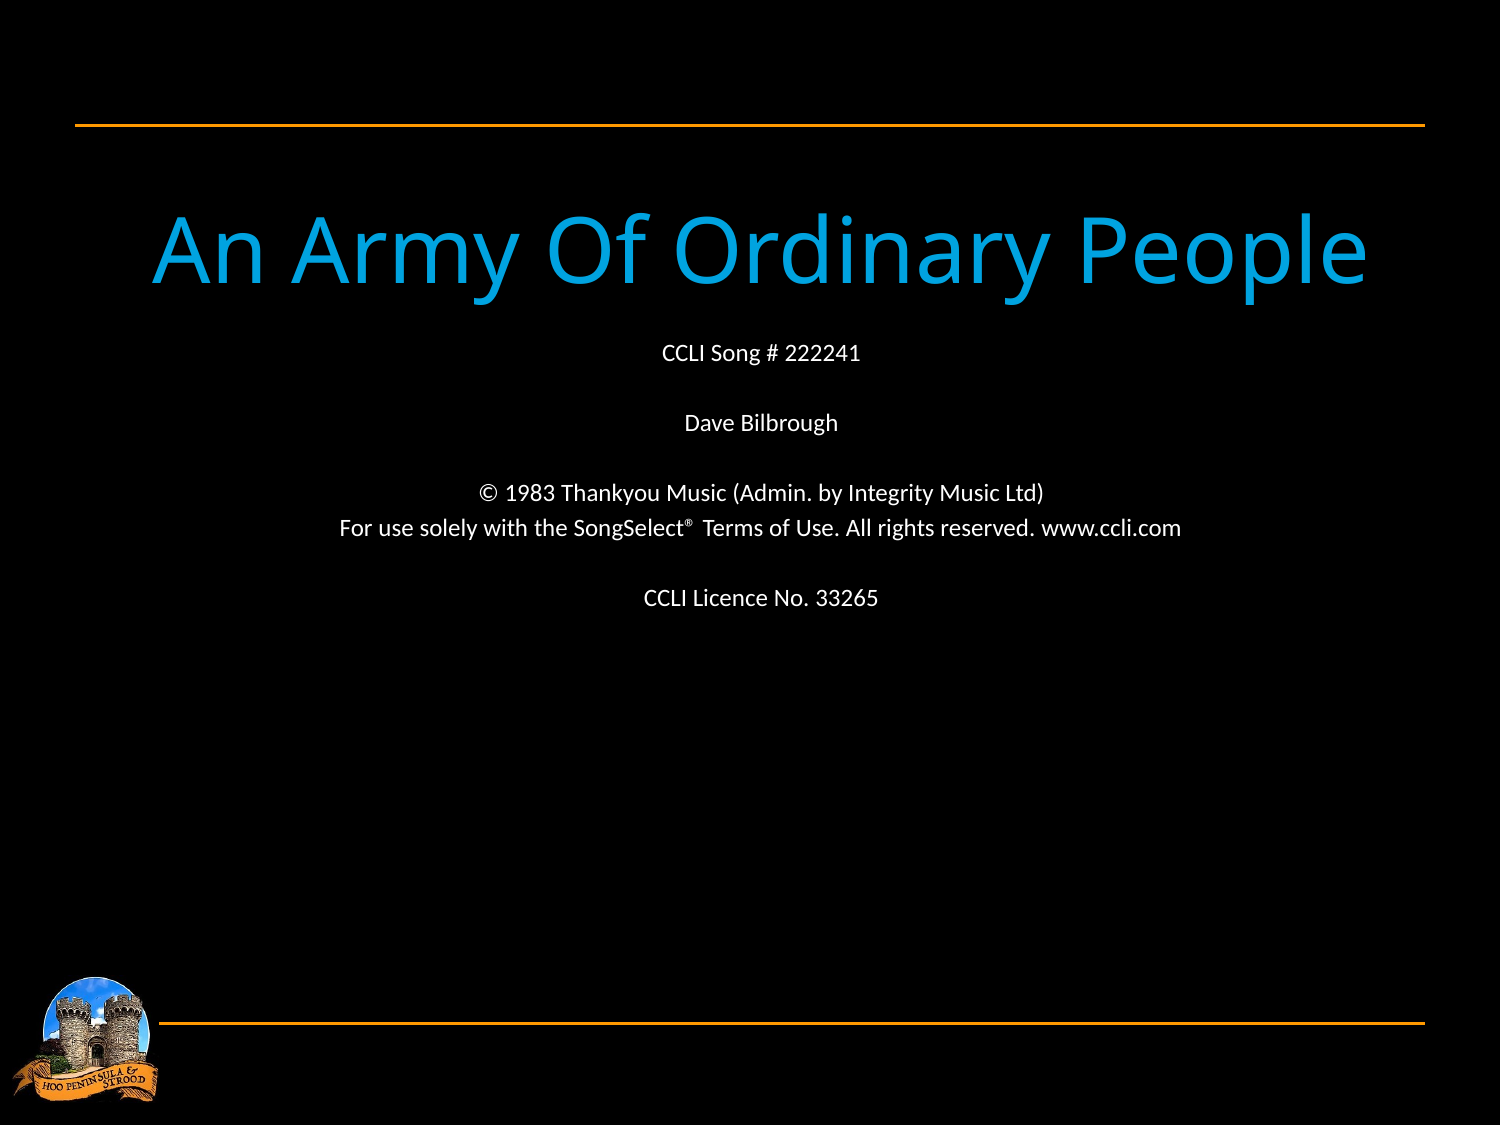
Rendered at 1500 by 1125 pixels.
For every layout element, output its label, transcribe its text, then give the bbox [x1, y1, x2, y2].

picture [11, 975, 160, 1103]
subtitle An Army Of Ordinary People CCLI Song # 222241 Dave Bilbrough © 1983 Thankyou Music (Admin. by Integrity Music Ltd) For use solely with the SongSelect® Terms of Use. All rights reserved. www.ccli.com CCLI Licence No. 33265 [53, 30, 1471, 1094]
